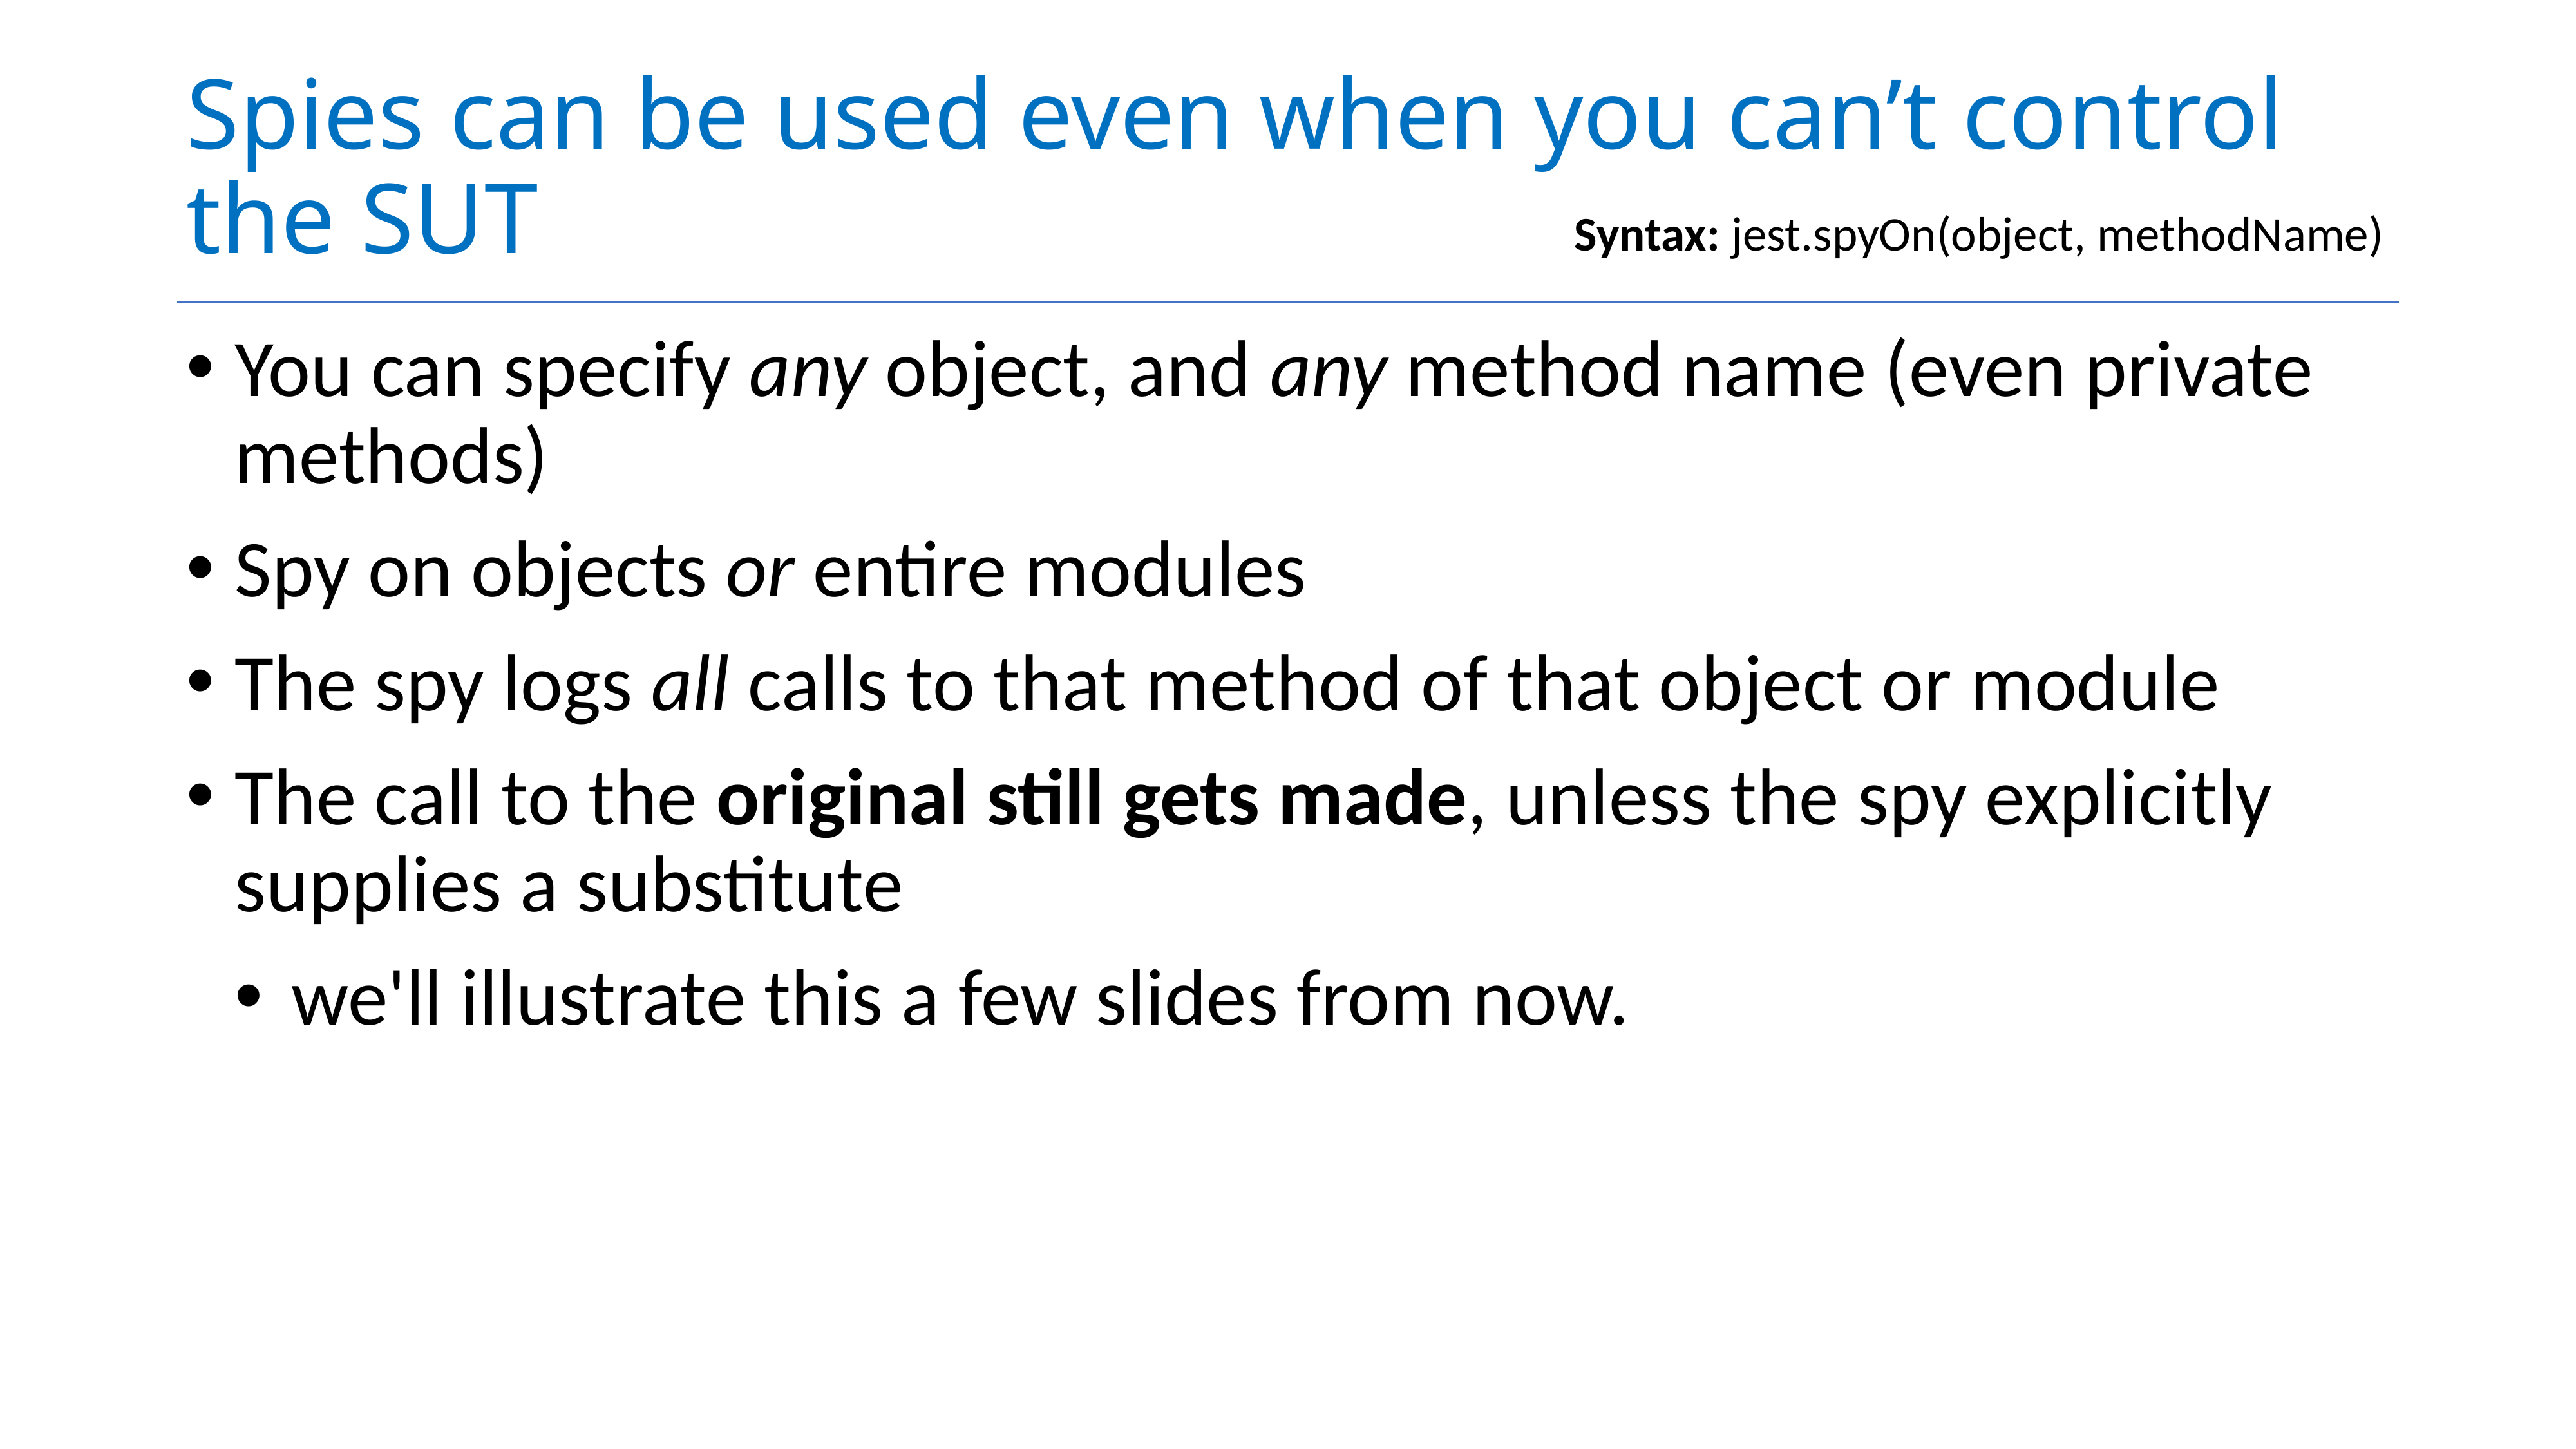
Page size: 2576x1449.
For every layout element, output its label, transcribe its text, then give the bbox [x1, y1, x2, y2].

title Spies can be used even when you can’t control the SUT [176, 3, 2400, 285]
list You can specify any object, and any method name (even private methods) Spy on objects or entire modules The spy logs all calls to that method of that object or module The call to the original still gets made, unless the spy explicitly supplies a substitute we'll illustrate this a few slides from now. [176, 316, 2400, 1050]
text_box Syntax: jest.spyOn(object, methodName) [1565, 198, 2576, 266]
